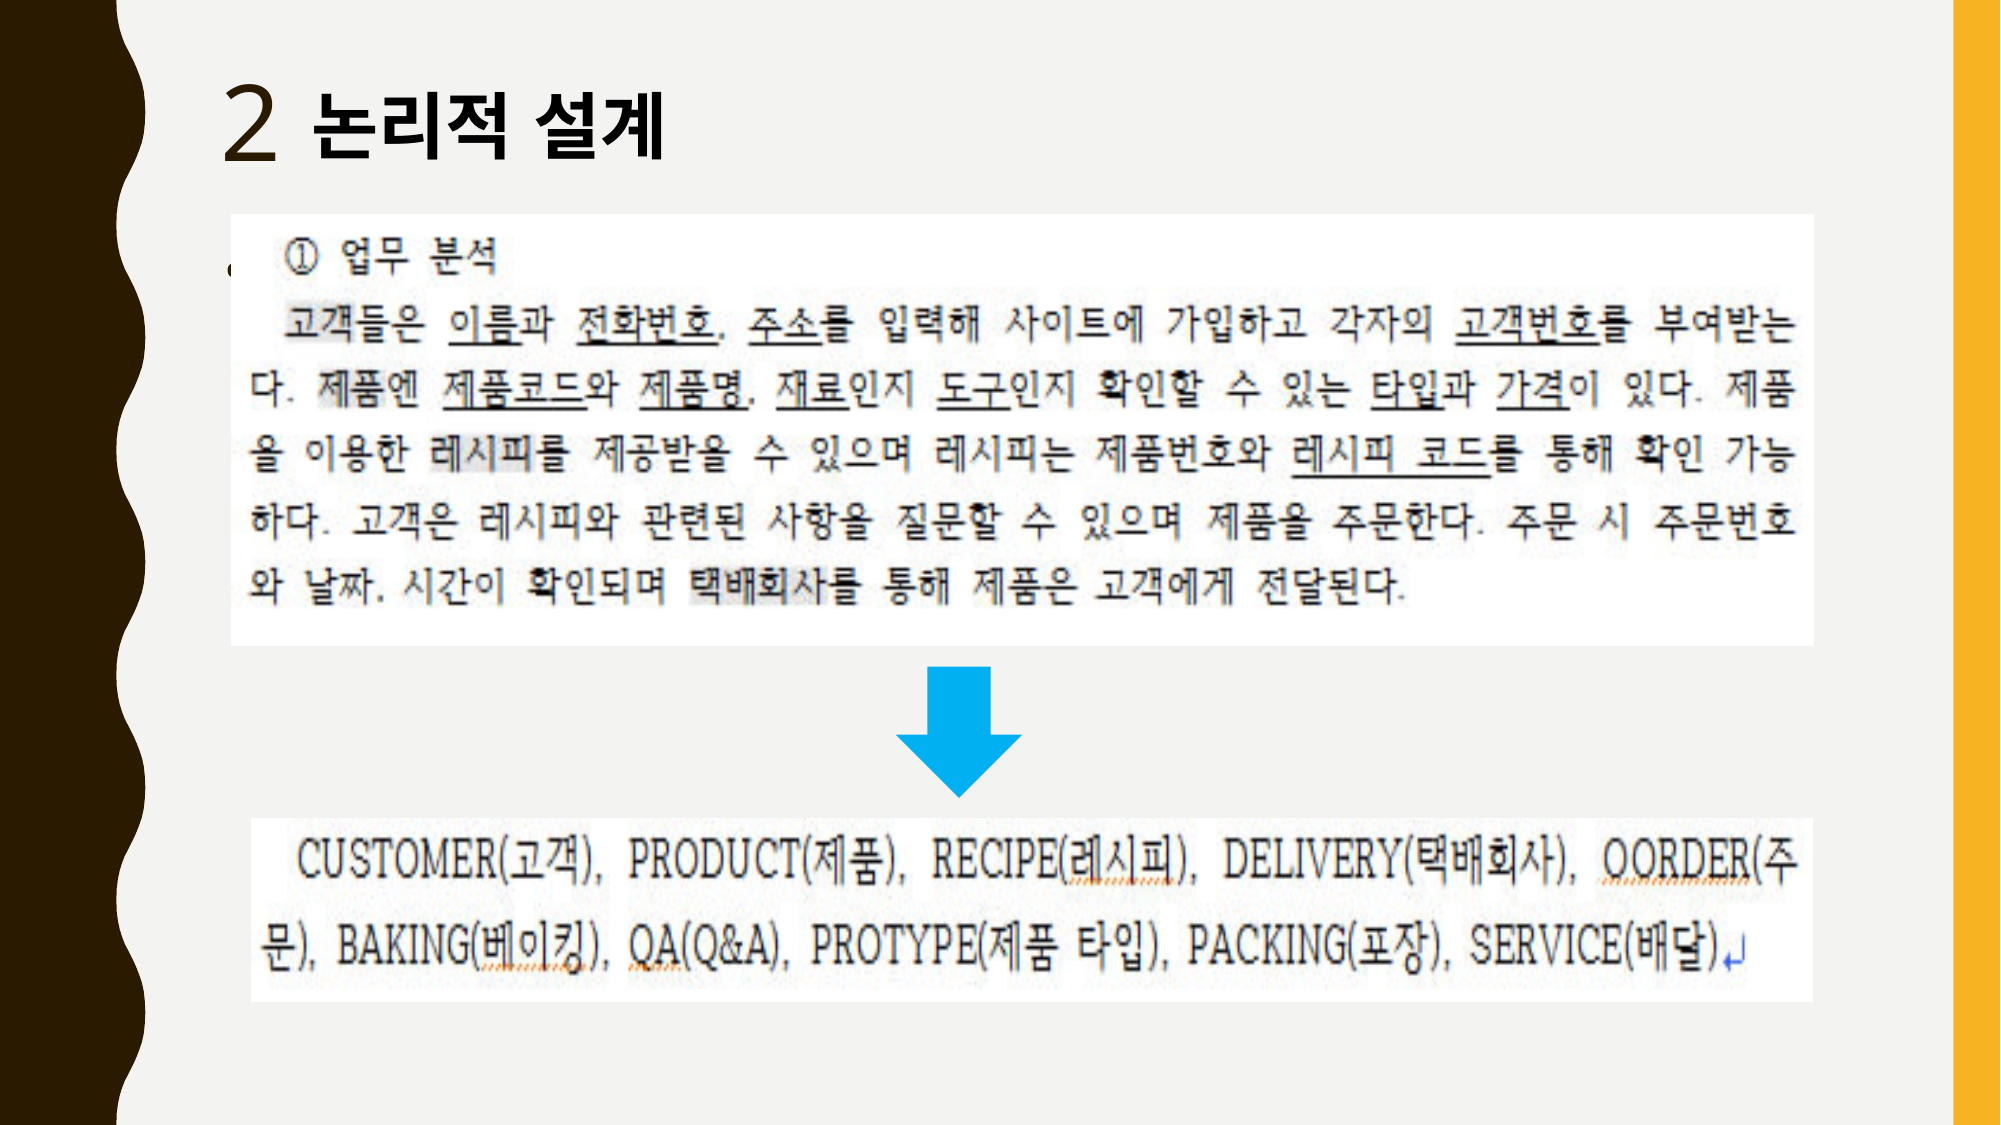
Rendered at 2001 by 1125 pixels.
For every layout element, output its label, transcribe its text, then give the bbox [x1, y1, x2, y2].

title 2. [205, 62, 297, 207]
picture [231, 214, 1814, 646]
text_box 논리적 설계 [296, 73, 1106, 176]
picture [250, 818, 1814, 1002]
text_box [894, 665, 1024, 799]
